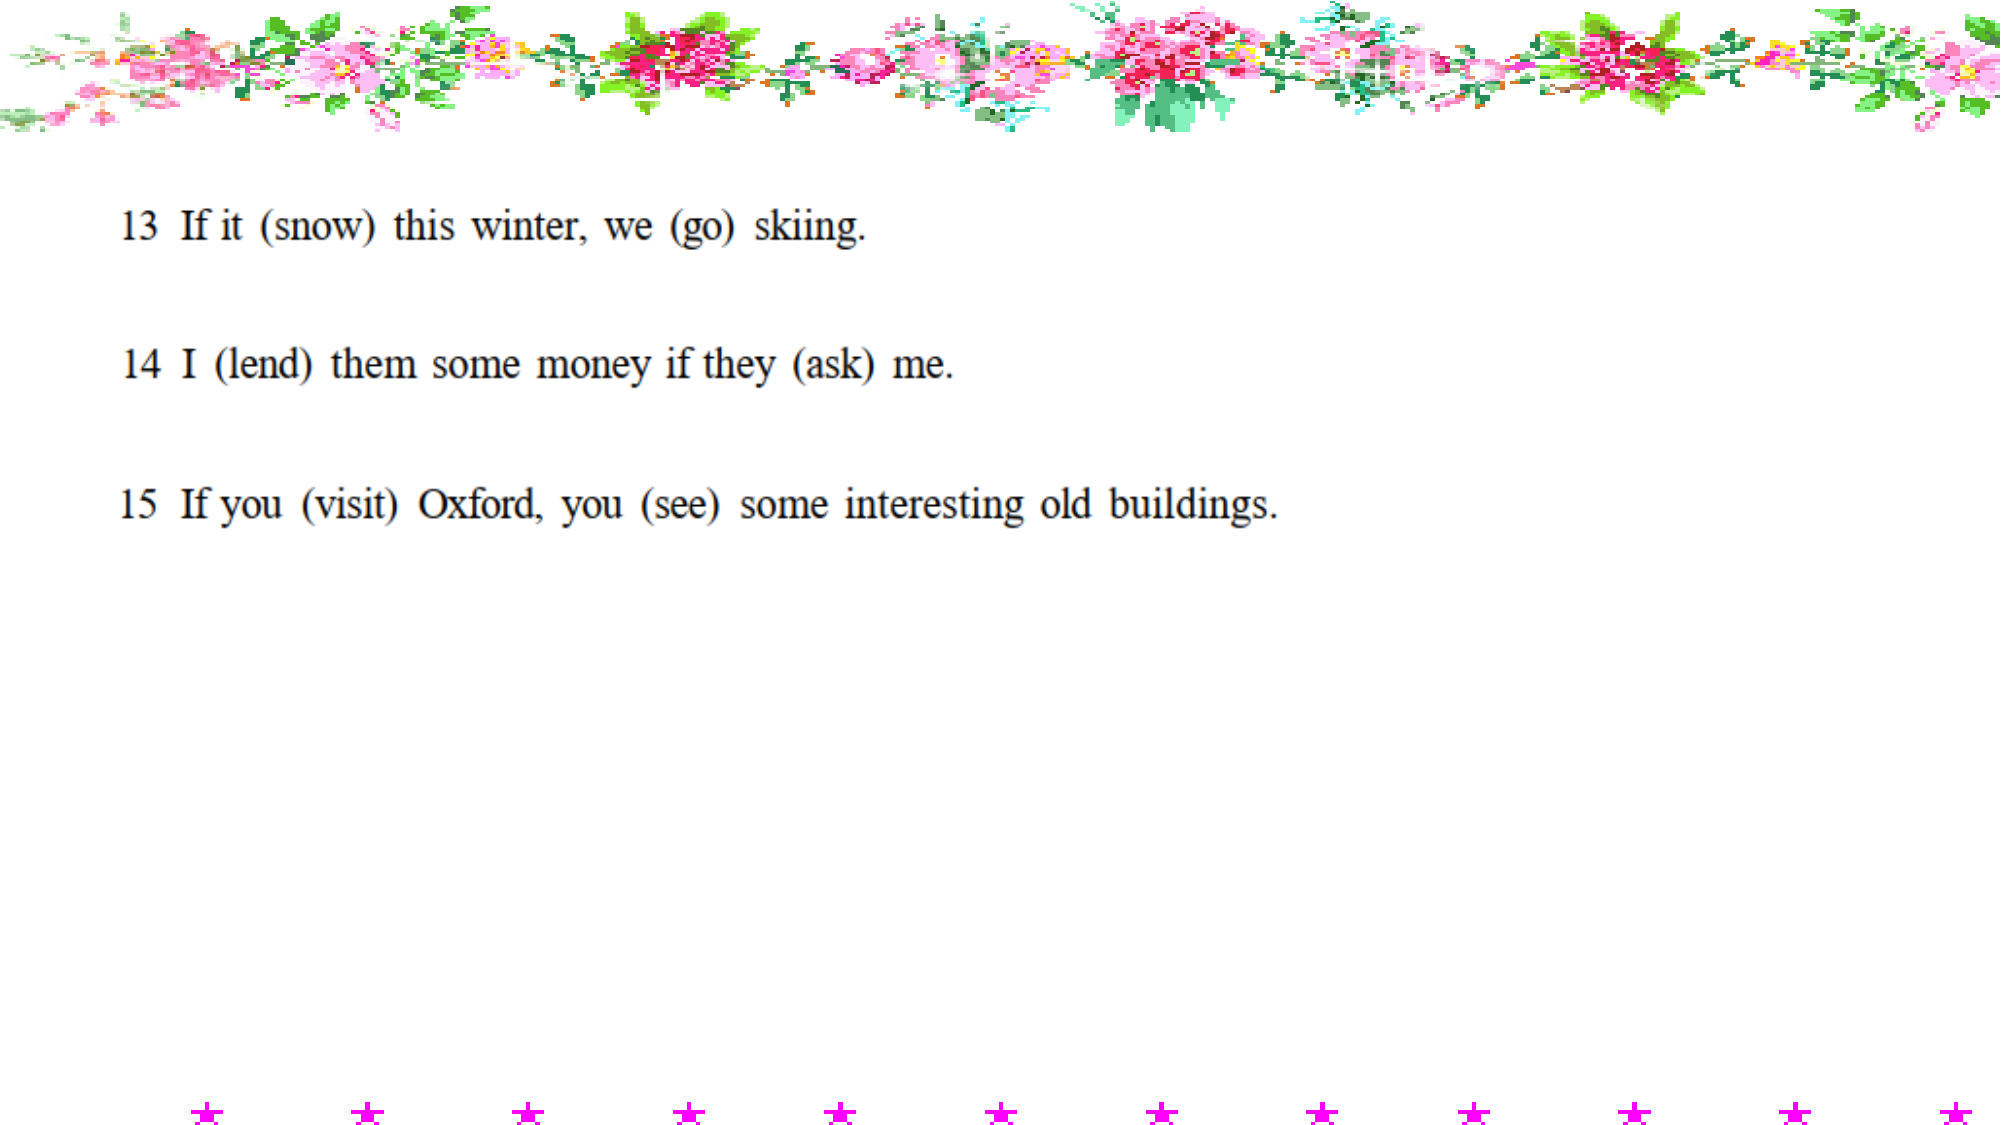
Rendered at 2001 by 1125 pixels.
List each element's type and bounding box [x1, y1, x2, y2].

picture [26, 1066, 2000, 1125]
picture [0, 1, 2000, 135]
picture [113, 176, 1294, 544]
